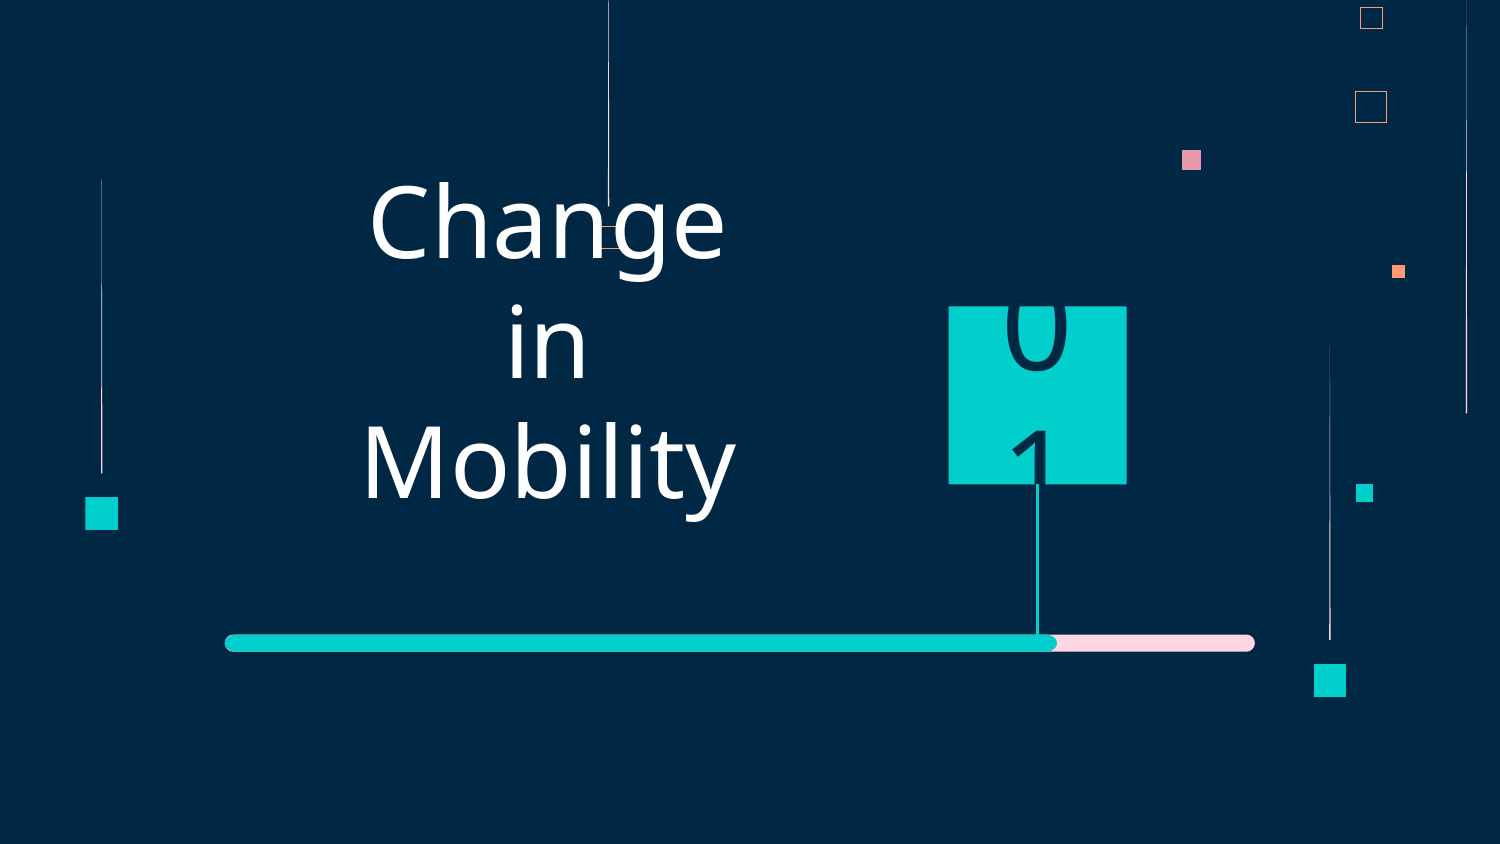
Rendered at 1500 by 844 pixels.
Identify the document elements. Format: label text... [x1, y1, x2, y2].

text_box [224, 634, 1058, 652]
title 01 [957, 348, 1119, 443]
title Change in Mobility [333, 285, 764, 534]
text_box [1049, 634, 1255, 652]
text_box [948, 306, 1127, 485]
